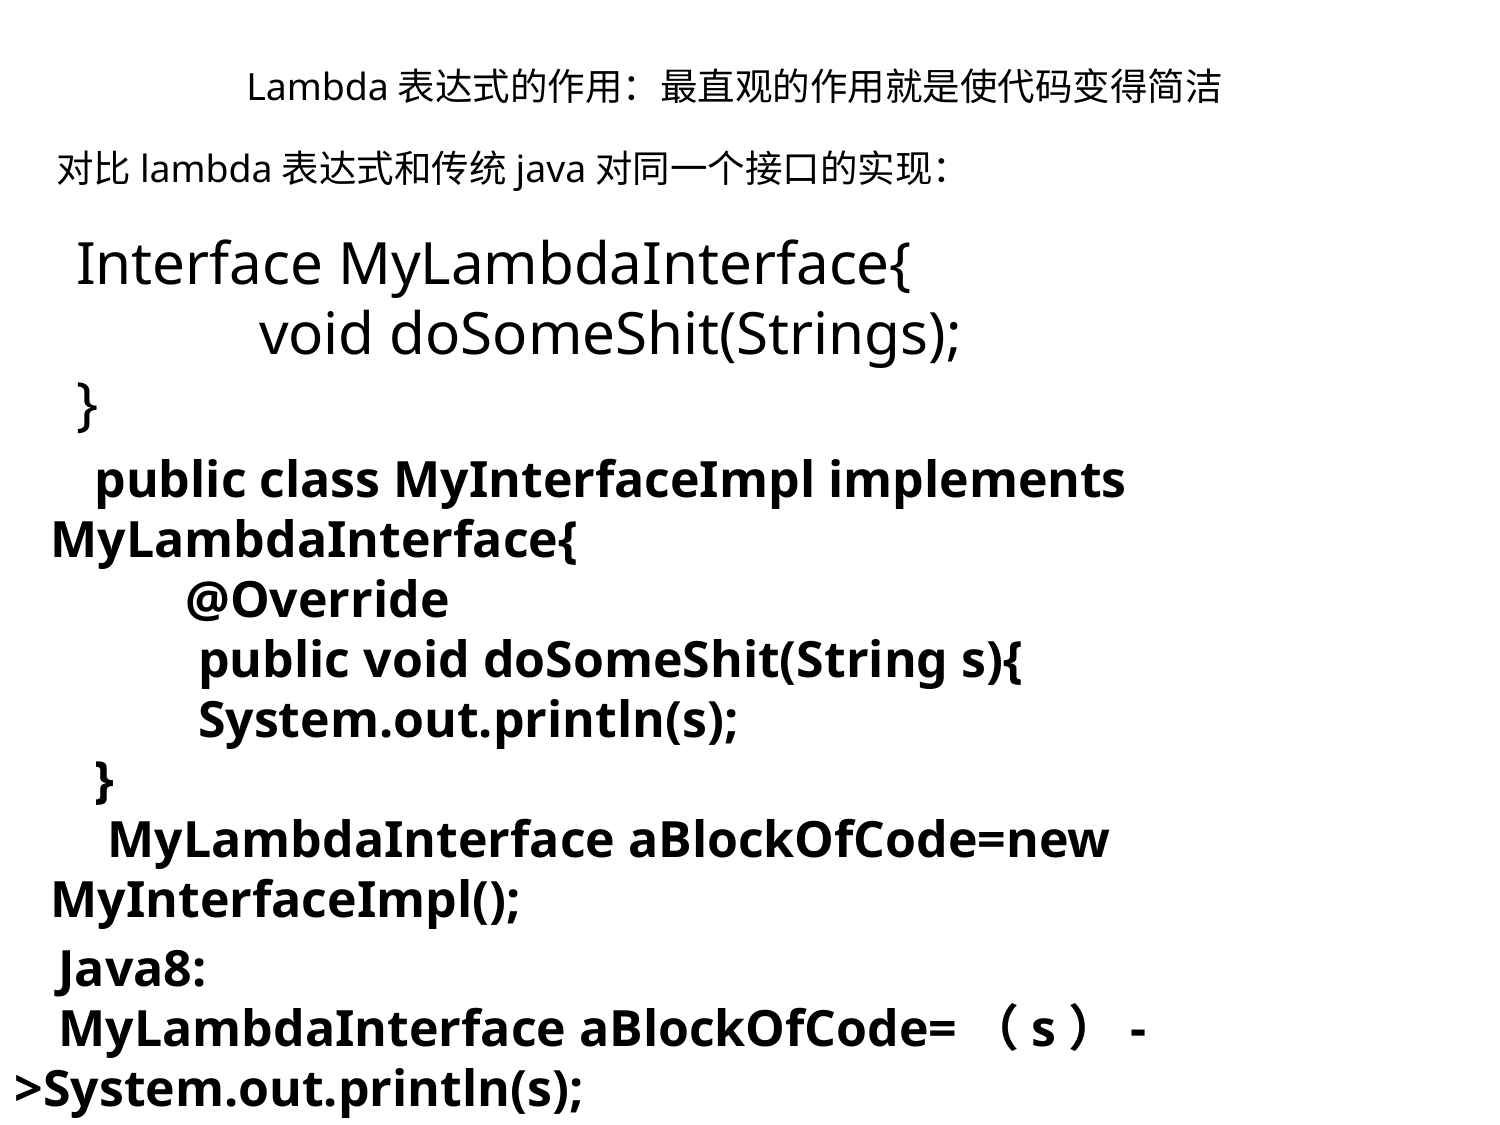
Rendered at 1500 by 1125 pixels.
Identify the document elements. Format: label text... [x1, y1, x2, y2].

text_box 对比lambda表达式和传统java对同一个接口的实现： [41, 137, 1051, 197]
text_box Lambda表达式的作用：最直观的作用就是使代码变得简洁 [231, 55, 1294, 116]
text_box public class MyInterfaceImpl implements MyLambdaInterface{ @Override public void doSomeShit(String s){ System.out.println(s); } MyLambdaInterface aBlockOfCode=new MyInterfaceImpl(); [35, 440, 1470, 936]
text_box Java8: MyLambdaInterface aBlockOfCode=（s）->System.out.println(s); [0, 929, 1500, 1125]
text_box Interface MyLambdaInterface{ void doSomeShit(Strings); } [17, 219, 1207, 444]
